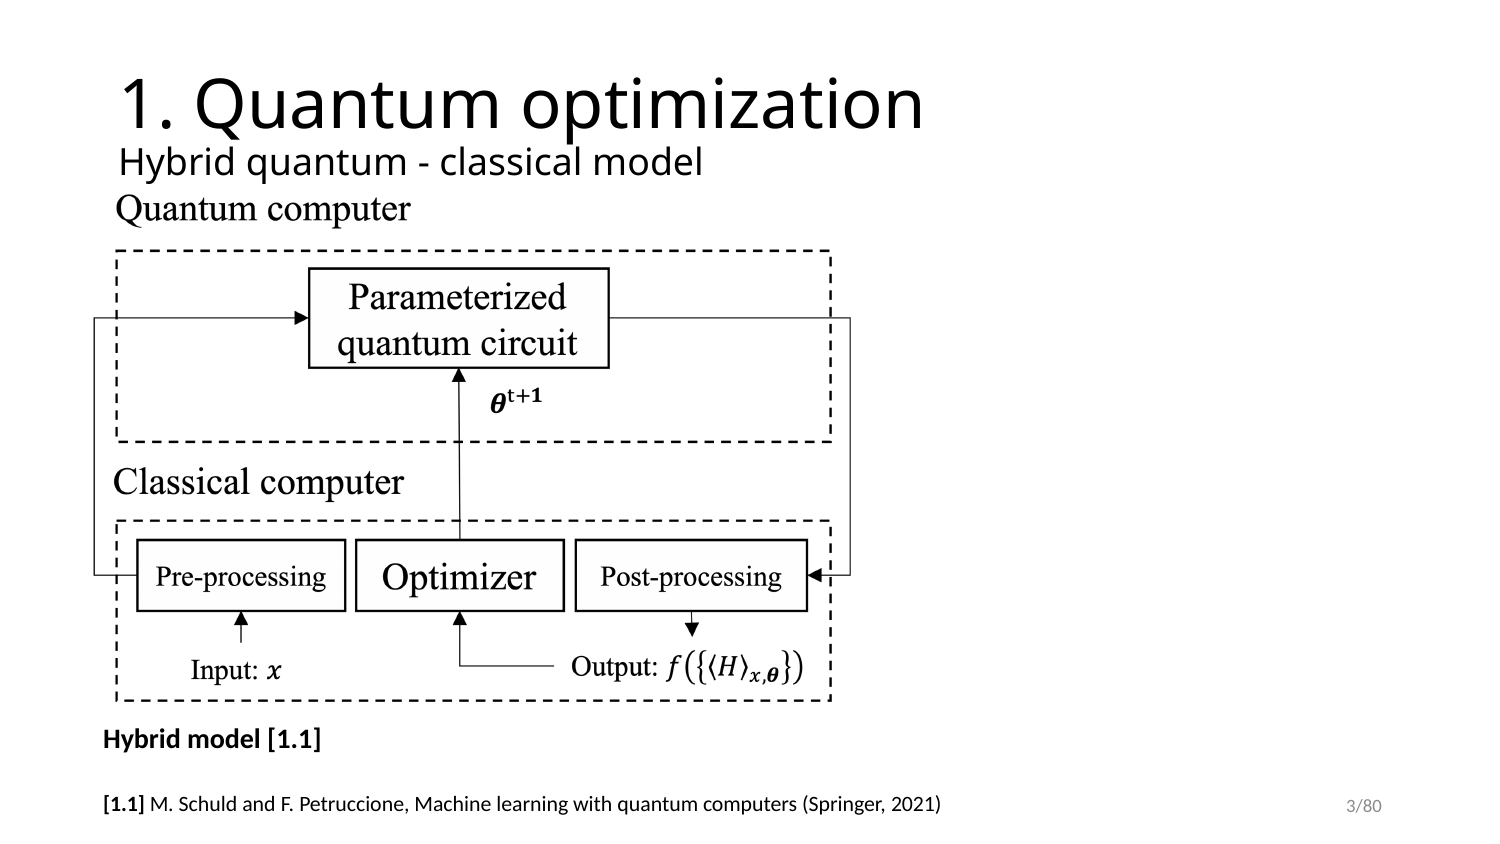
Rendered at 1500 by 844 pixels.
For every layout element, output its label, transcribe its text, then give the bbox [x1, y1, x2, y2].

title 1. Quantum optimization Hybrid quantum - classical model [103, 44, 1164, 208]
text_box [1.1] M. Schuld and F. Petruccione, Machine learning with quantum computers (Springer, 2021) [88, 781, 1337, 823]
text_box Hybrid model [1.1] [88, 713, 1193, 762]
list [88, 169, 851, 705]
slide_number 3 [1314, 782, 1397, 827]
